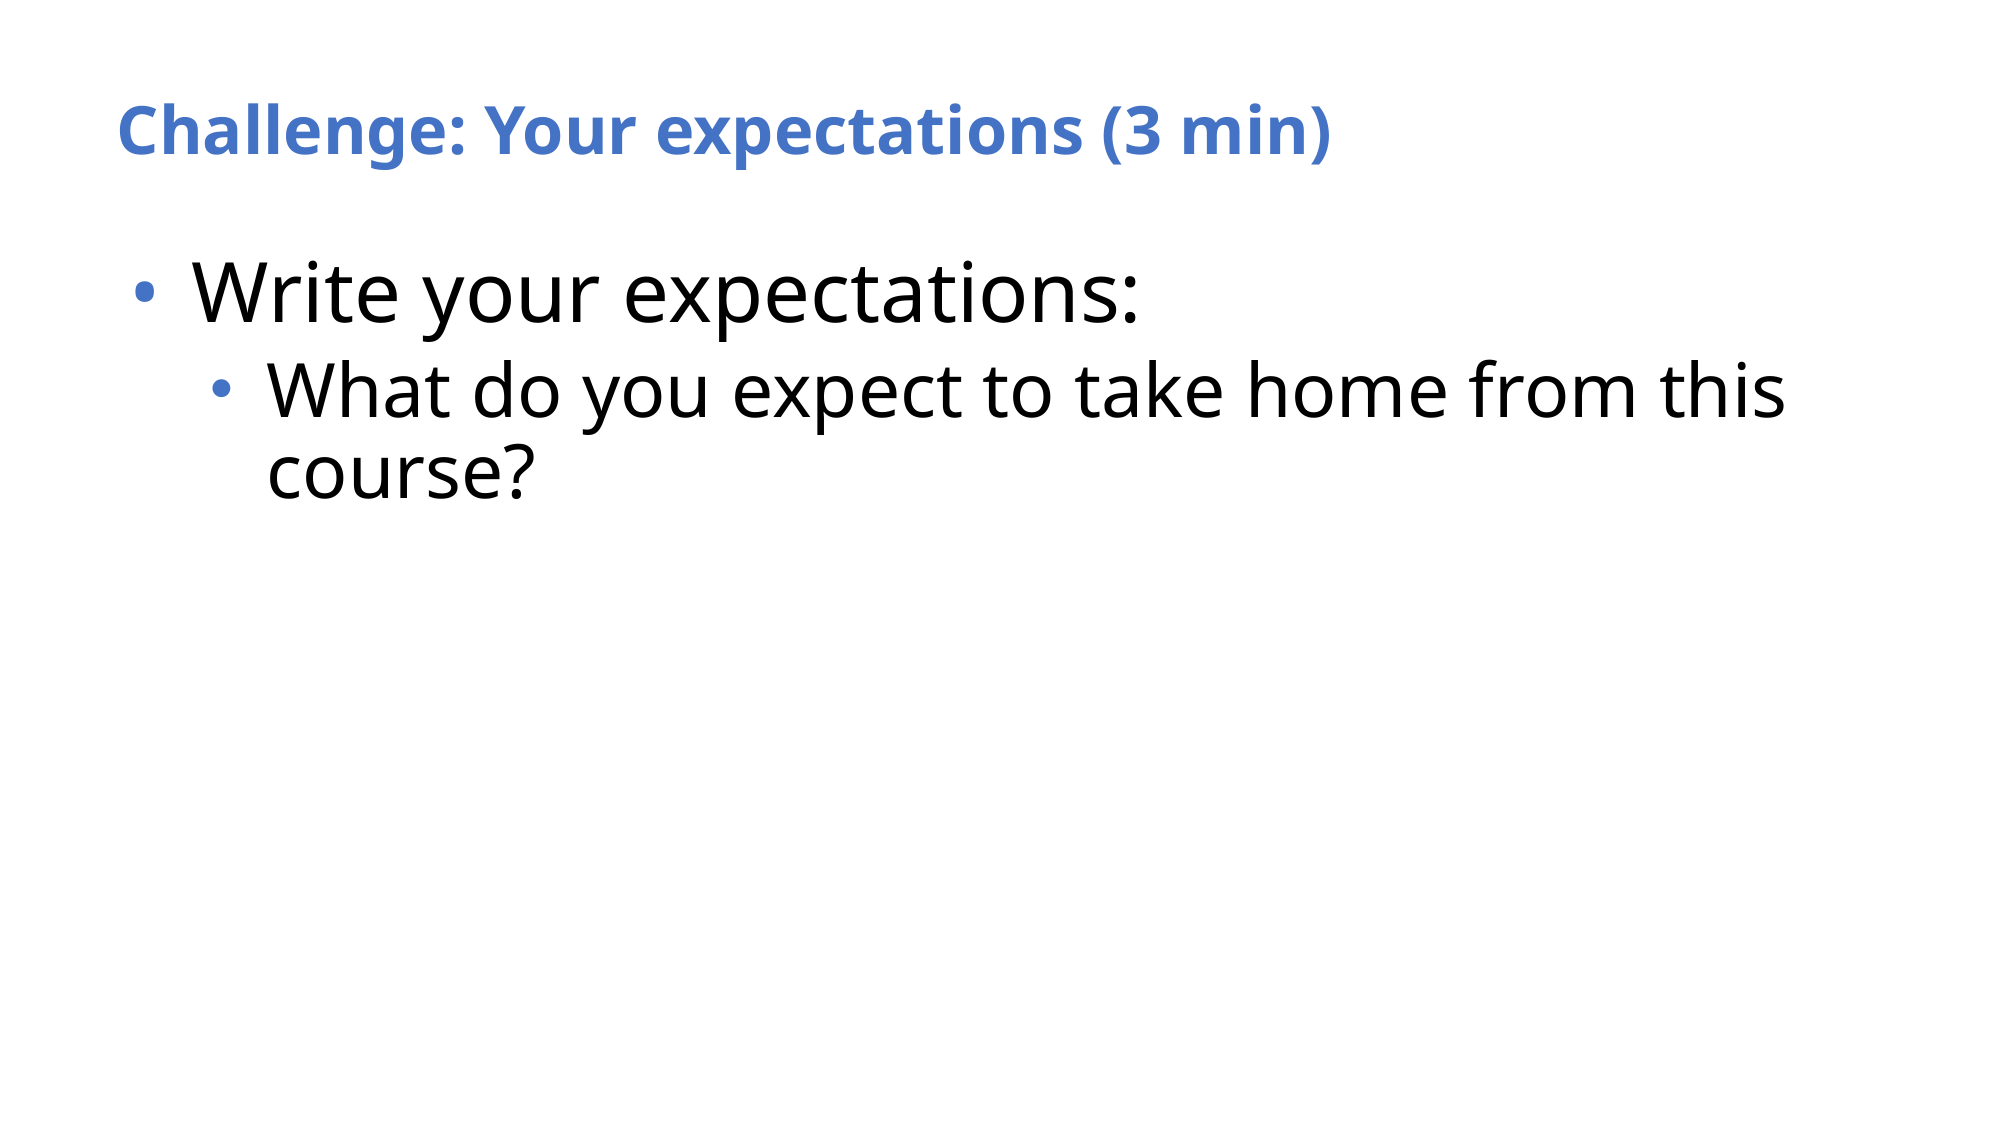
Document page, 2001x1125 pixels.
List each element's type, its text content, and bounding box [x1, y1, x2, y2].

list Write your expectations: What do you expect to take home from this course? [116, 250, 1900, 965]
title Challenge: Your expectations (3 min) [116, 96, 1900, 180]
